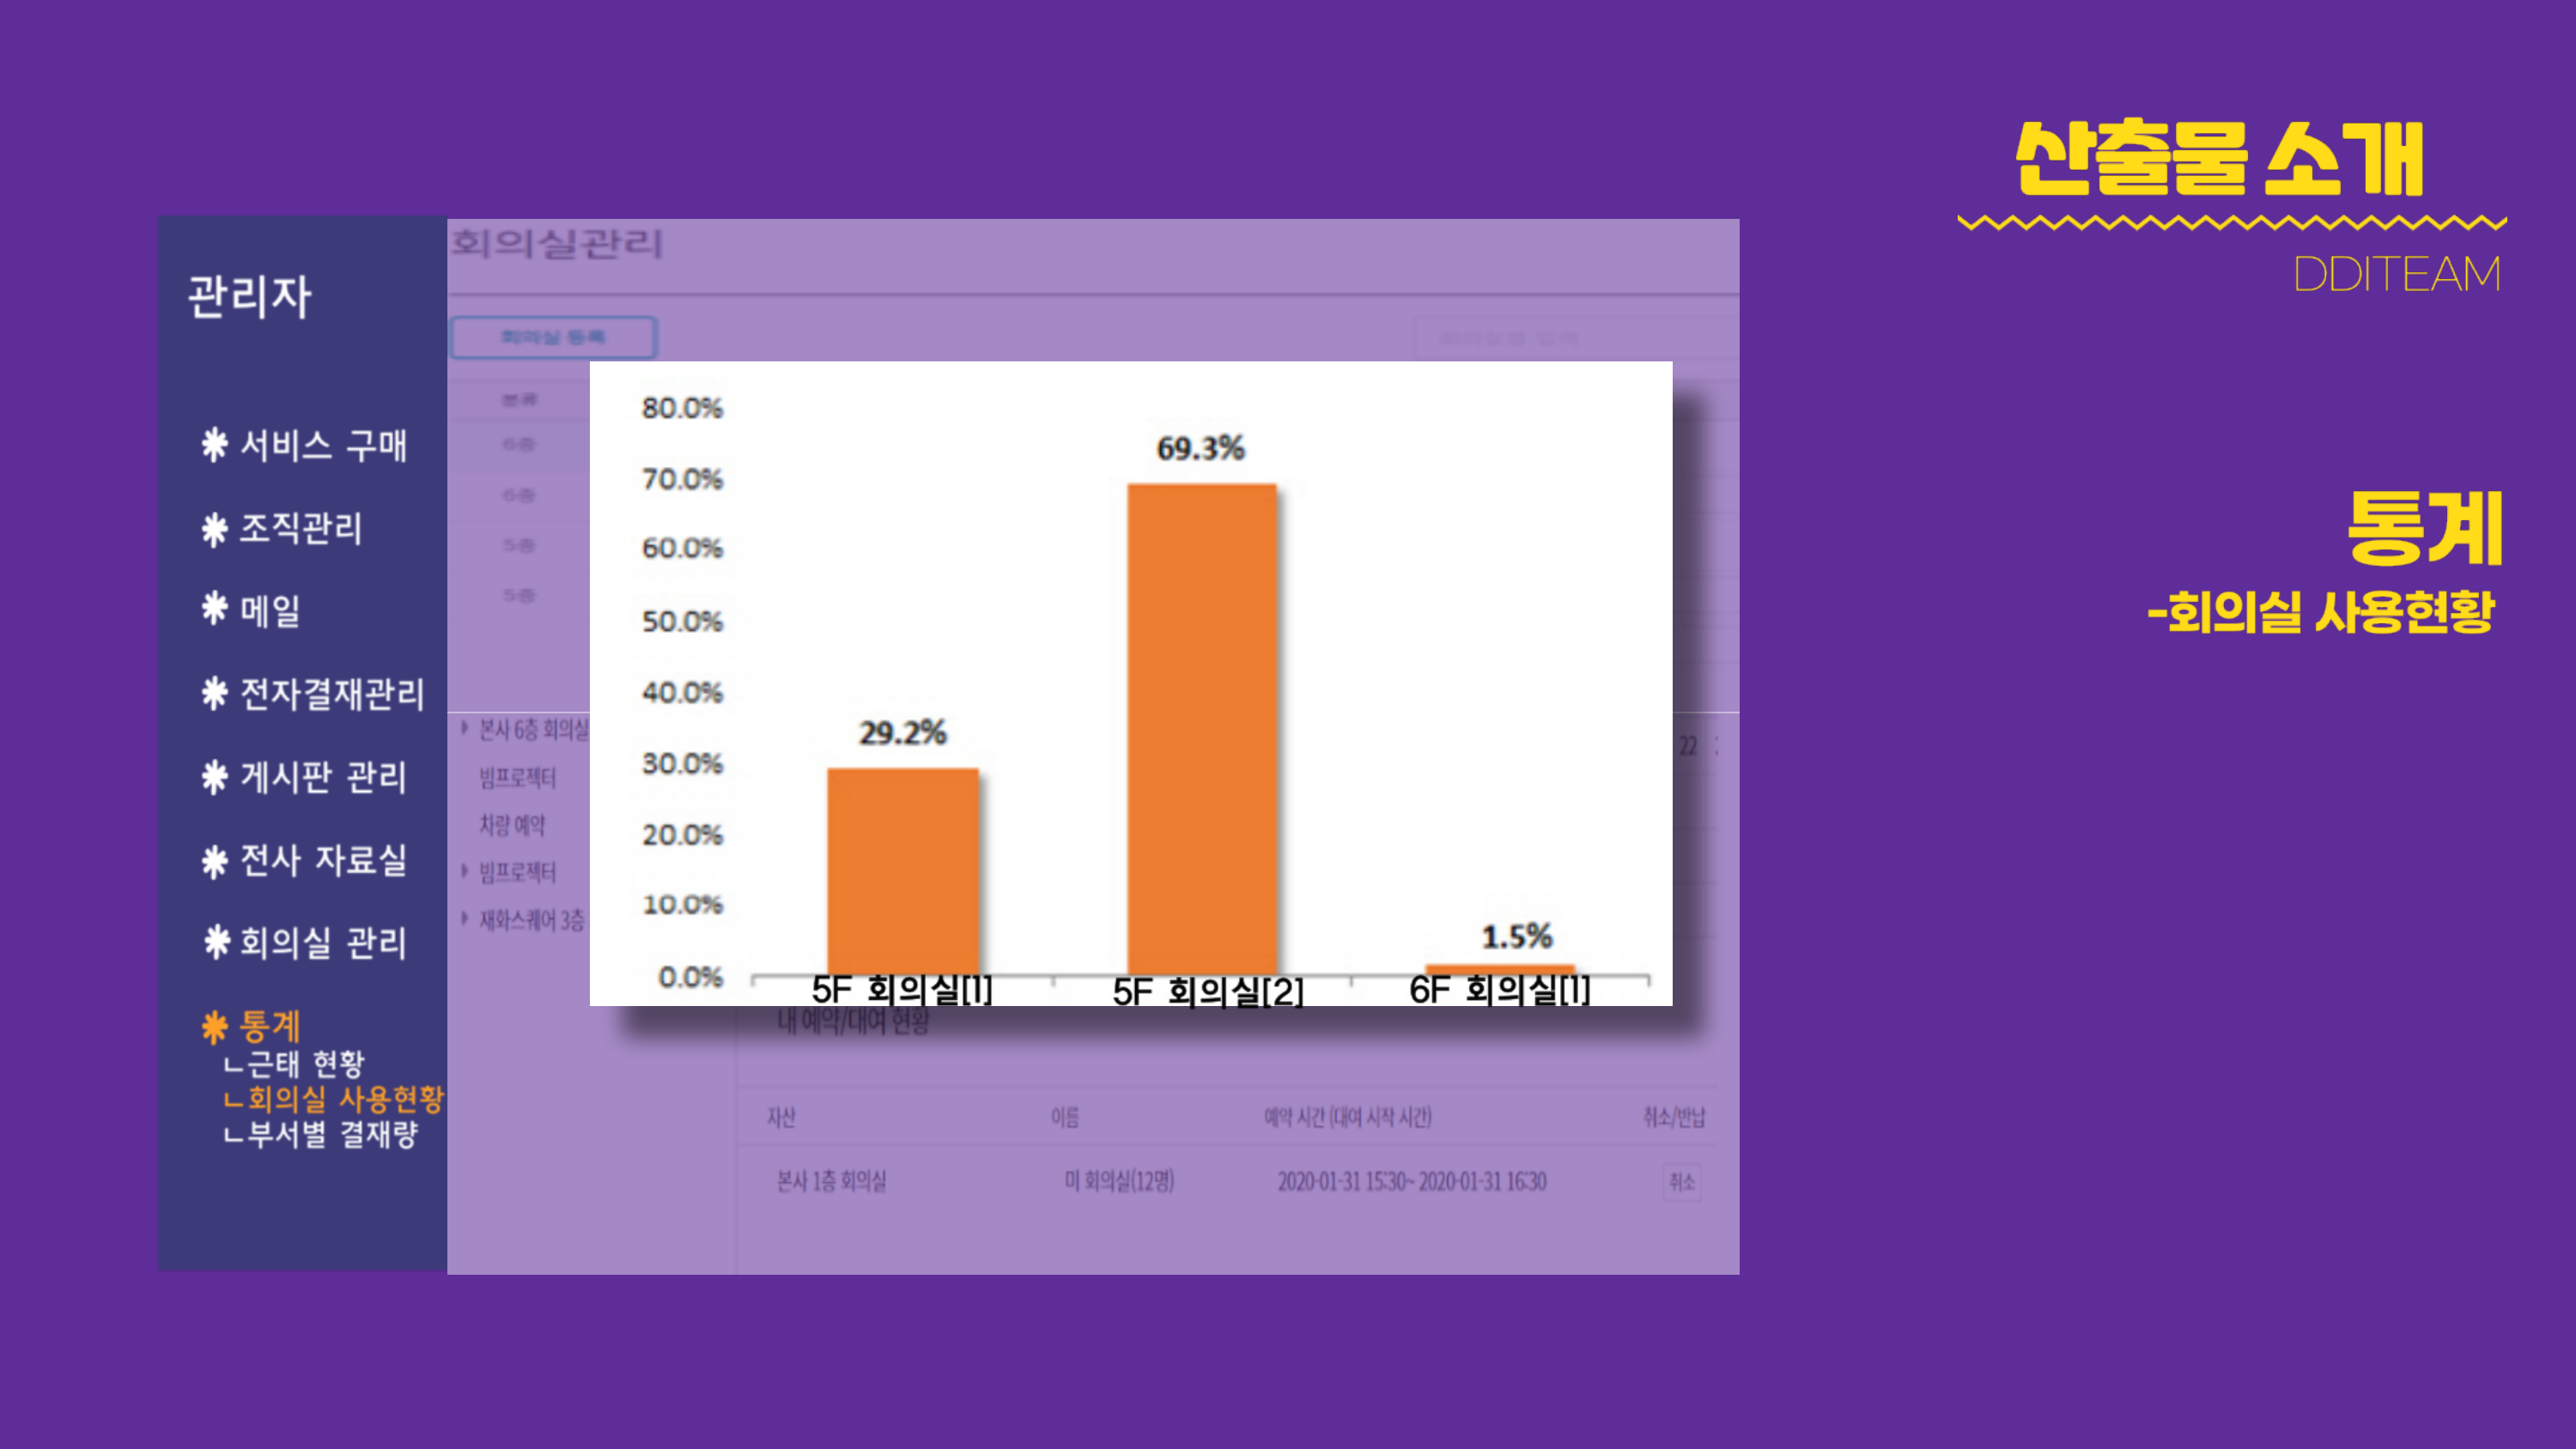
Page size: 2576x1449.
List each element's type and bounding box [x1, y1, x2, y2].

picture [81, 71, 2543, 1360]
text_box [157, 212, 449, 1276]
text_box [1958, 214, 2508, 232]
text_box [447, 720, 1740, 1275]
text_box [447, 219, 1740, 714]
text_box [590, 361, 1673, 1006]
